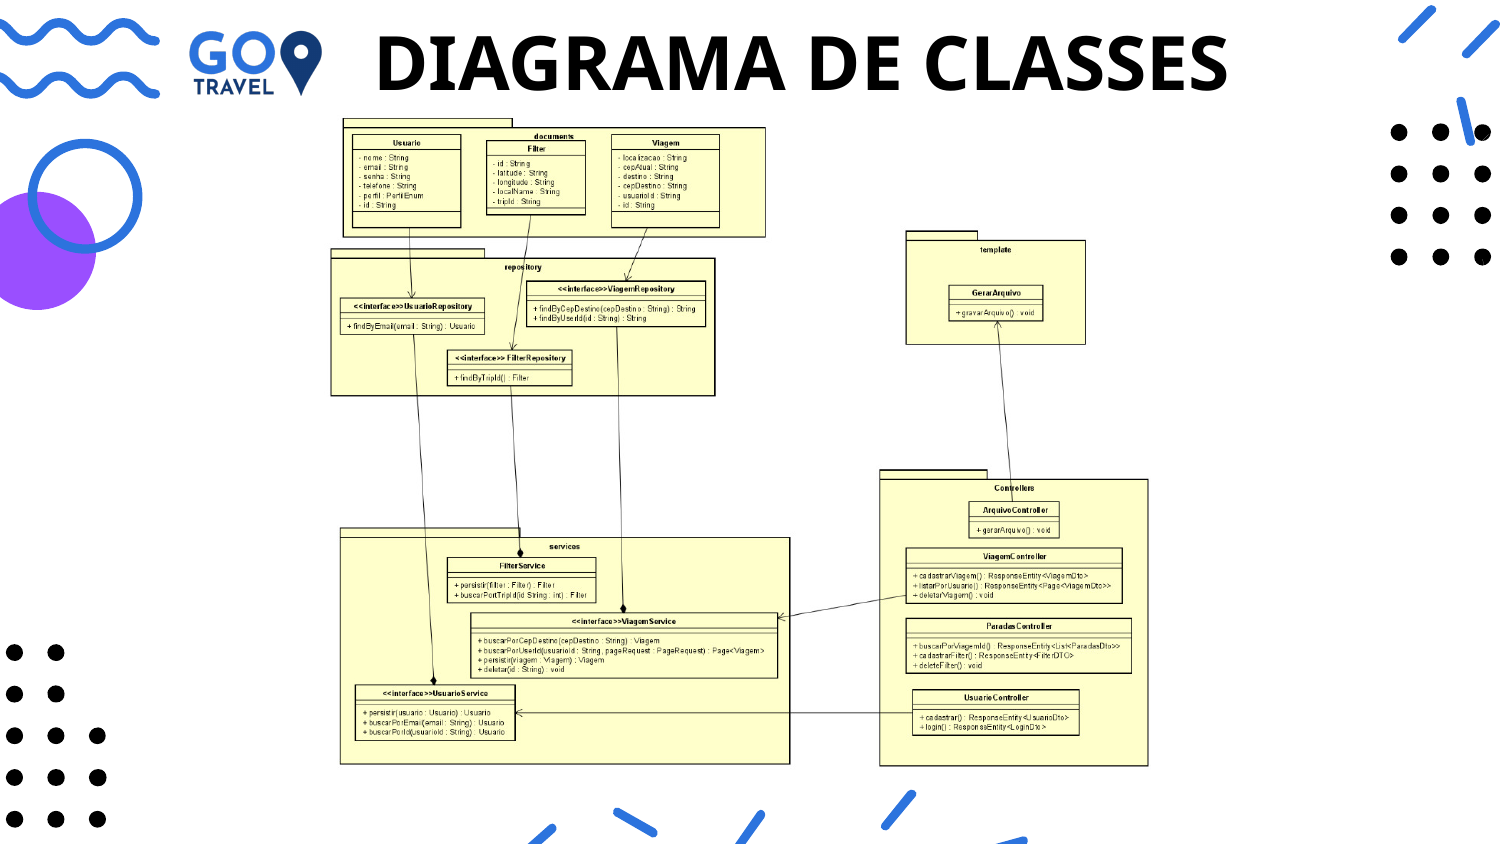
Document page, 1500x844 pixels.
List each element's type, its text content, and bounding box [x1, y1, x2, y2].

text_box DIAGRAMA DE CLASSES [326, 0, 1278, 126]
picture [179, 24, 1249, 783]
